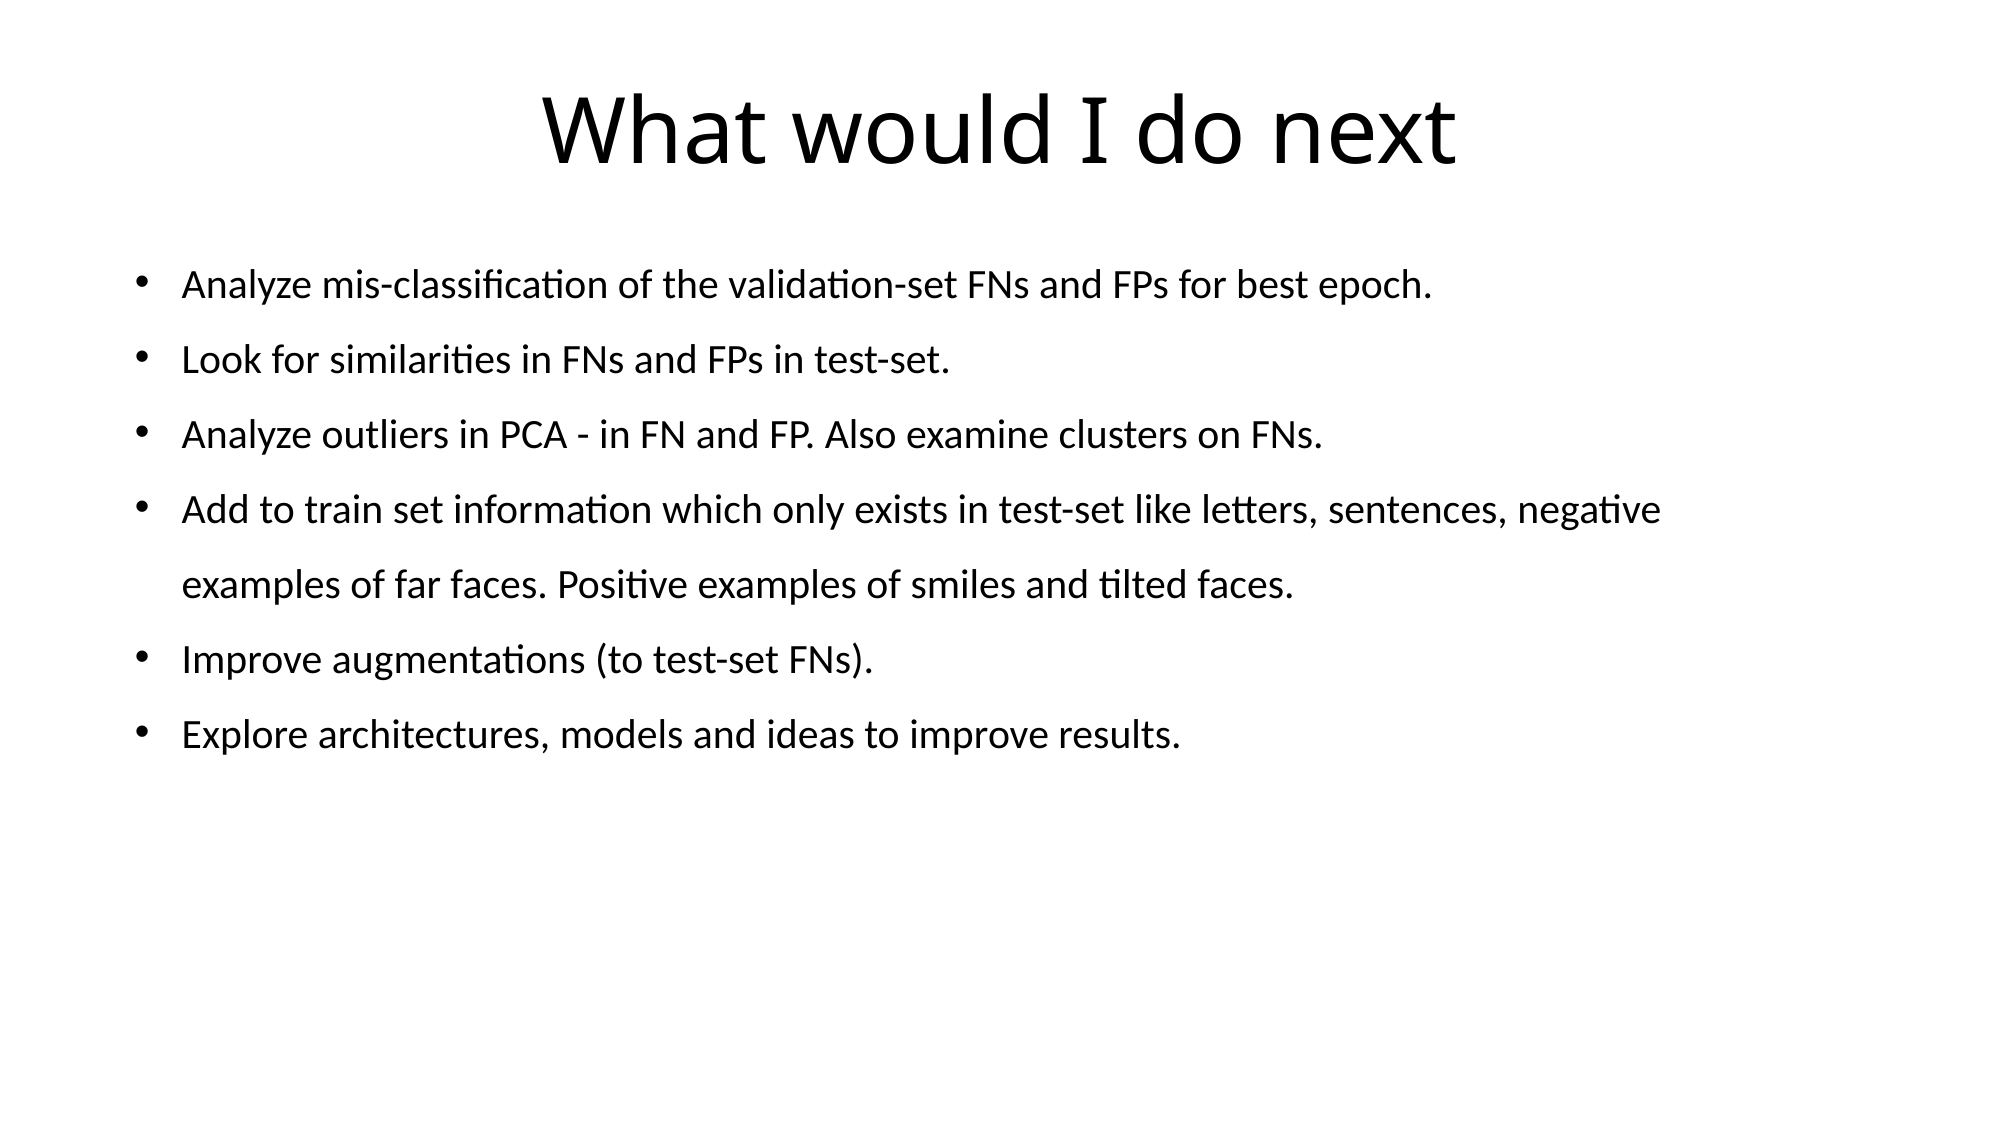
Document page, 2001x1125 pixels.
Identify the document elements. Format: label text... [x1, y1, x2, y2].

text_box Analyze mis-classification of the validation-set FNs and FPs for best epoch. Look for similarities in FNs and FPs in test-set. Analyze outliers in PCA - in FN and FP. Also examine clusters on FNs. Add to train set information which only exists in test-set like letters, sentences, negative examples of far faces. Positive examples of smiles and tilted faces. Improve augmentations (to test-set FNs). Explore architectures, models and ideas to improve results. [120, 224, 1819, 854]
title What would I do next [137, 27, 1863, 240]
